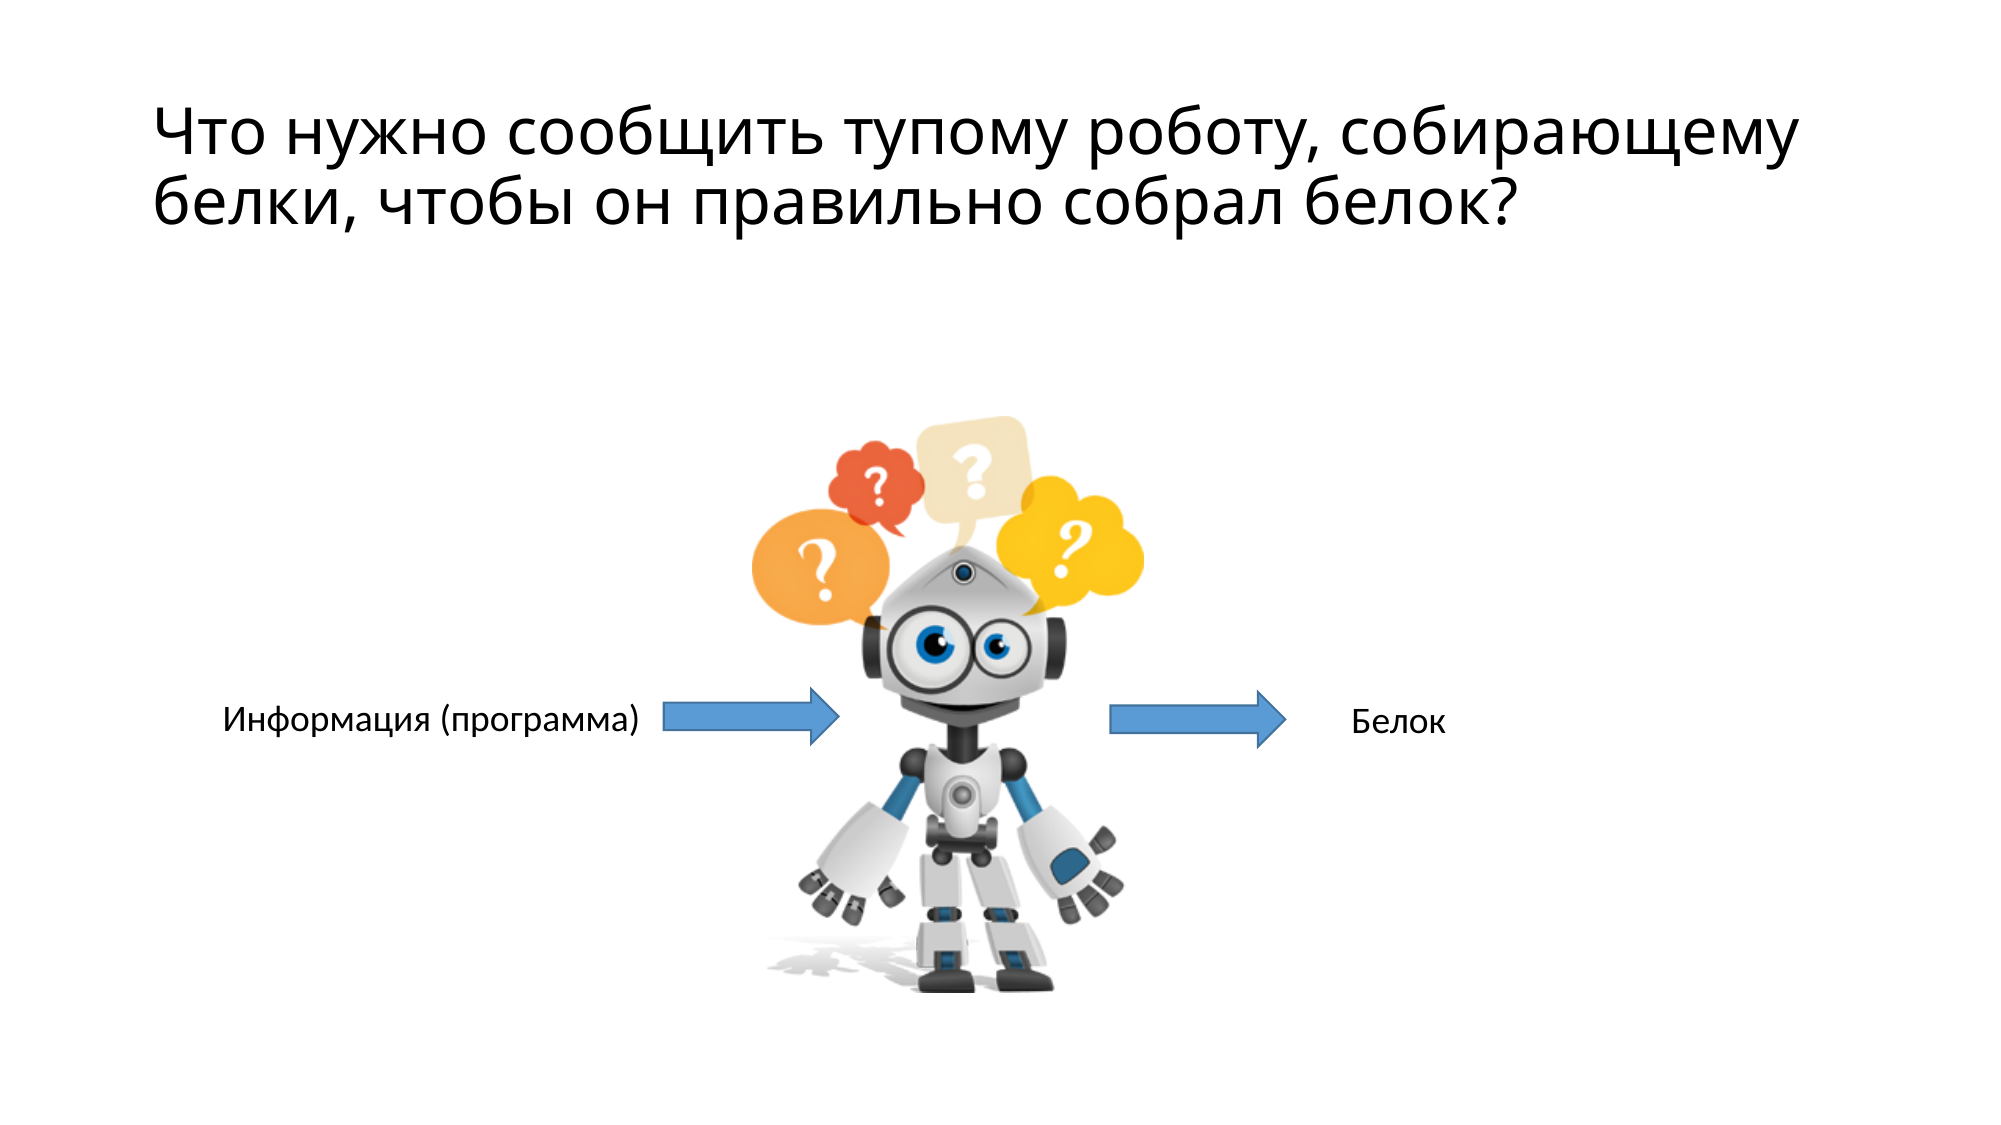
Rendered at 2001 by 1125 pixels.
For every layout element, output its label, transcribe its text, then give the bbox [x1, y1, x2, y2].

text_box [662, 701, 752, 732]
title Что нужно сообщить тупому роботу, собирающему белки, чтобы он правильно собрал белок? [137, 59, 1863, 278]
text_box Белок [1336, 689, 1863, 749]
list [752, 416, 1144, 993]
text_box Информация (программа) [207, 686, 734, 746]
text_box [1144, 689, 1287, 750]
